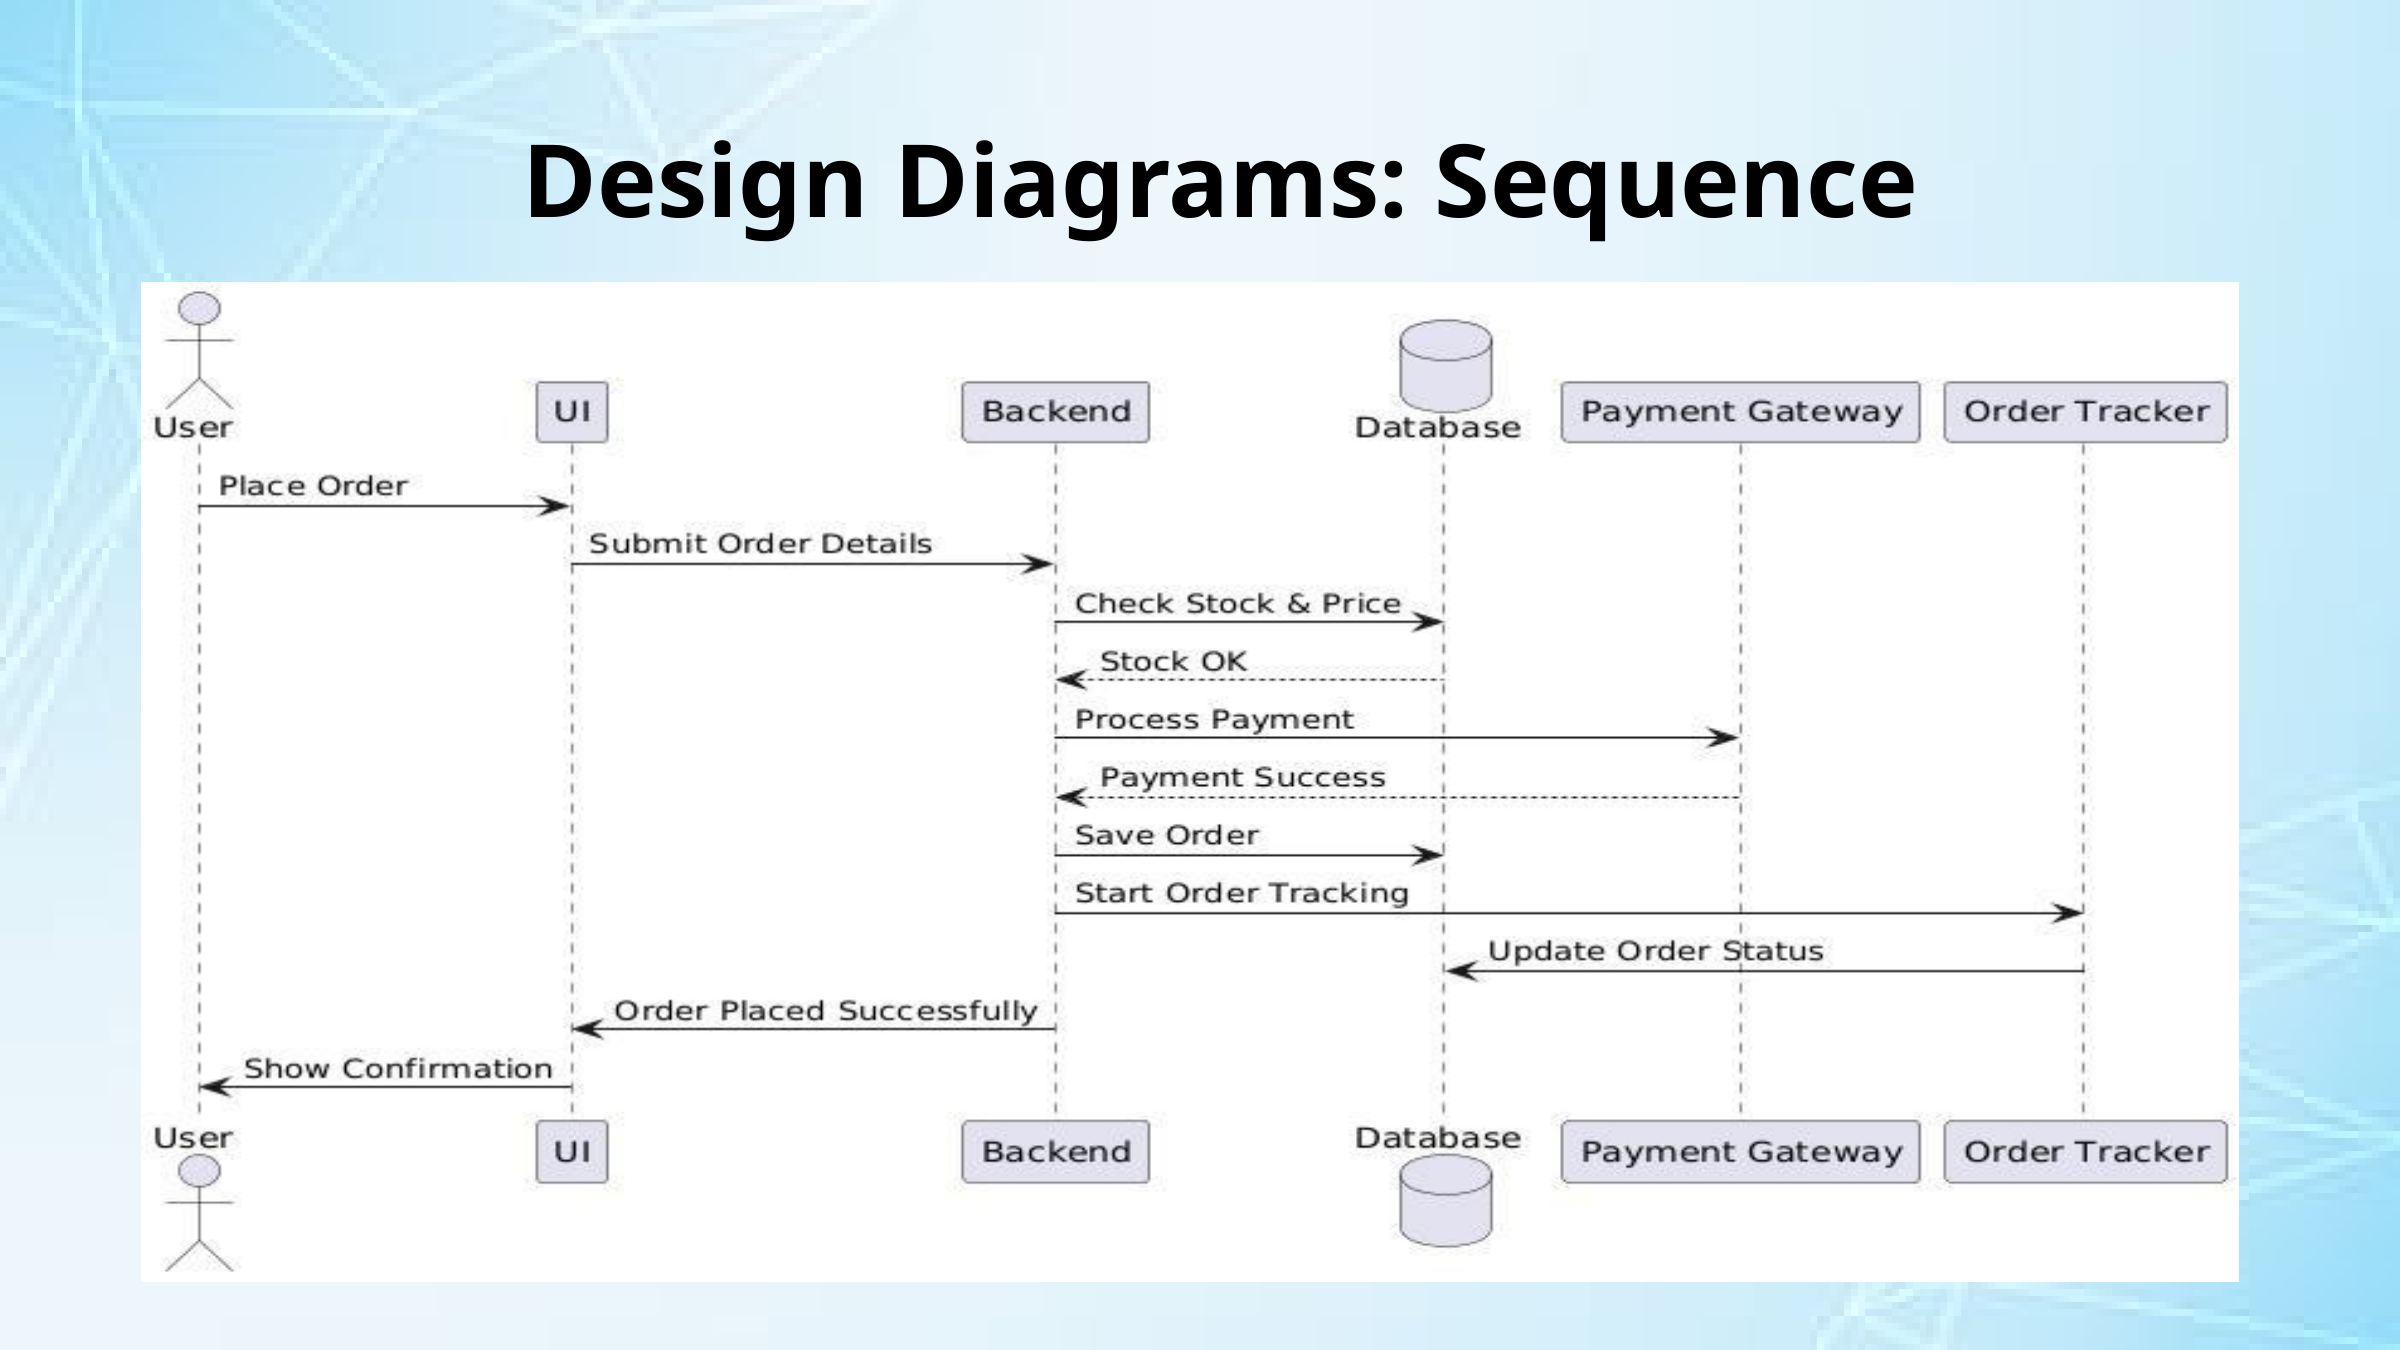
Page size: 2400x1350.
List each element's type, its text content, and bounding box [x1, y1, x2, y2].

picture [0, 0, 2400, 1350]
text_box Design Diagrams: Sequence [522, 86, 2023, 279]
